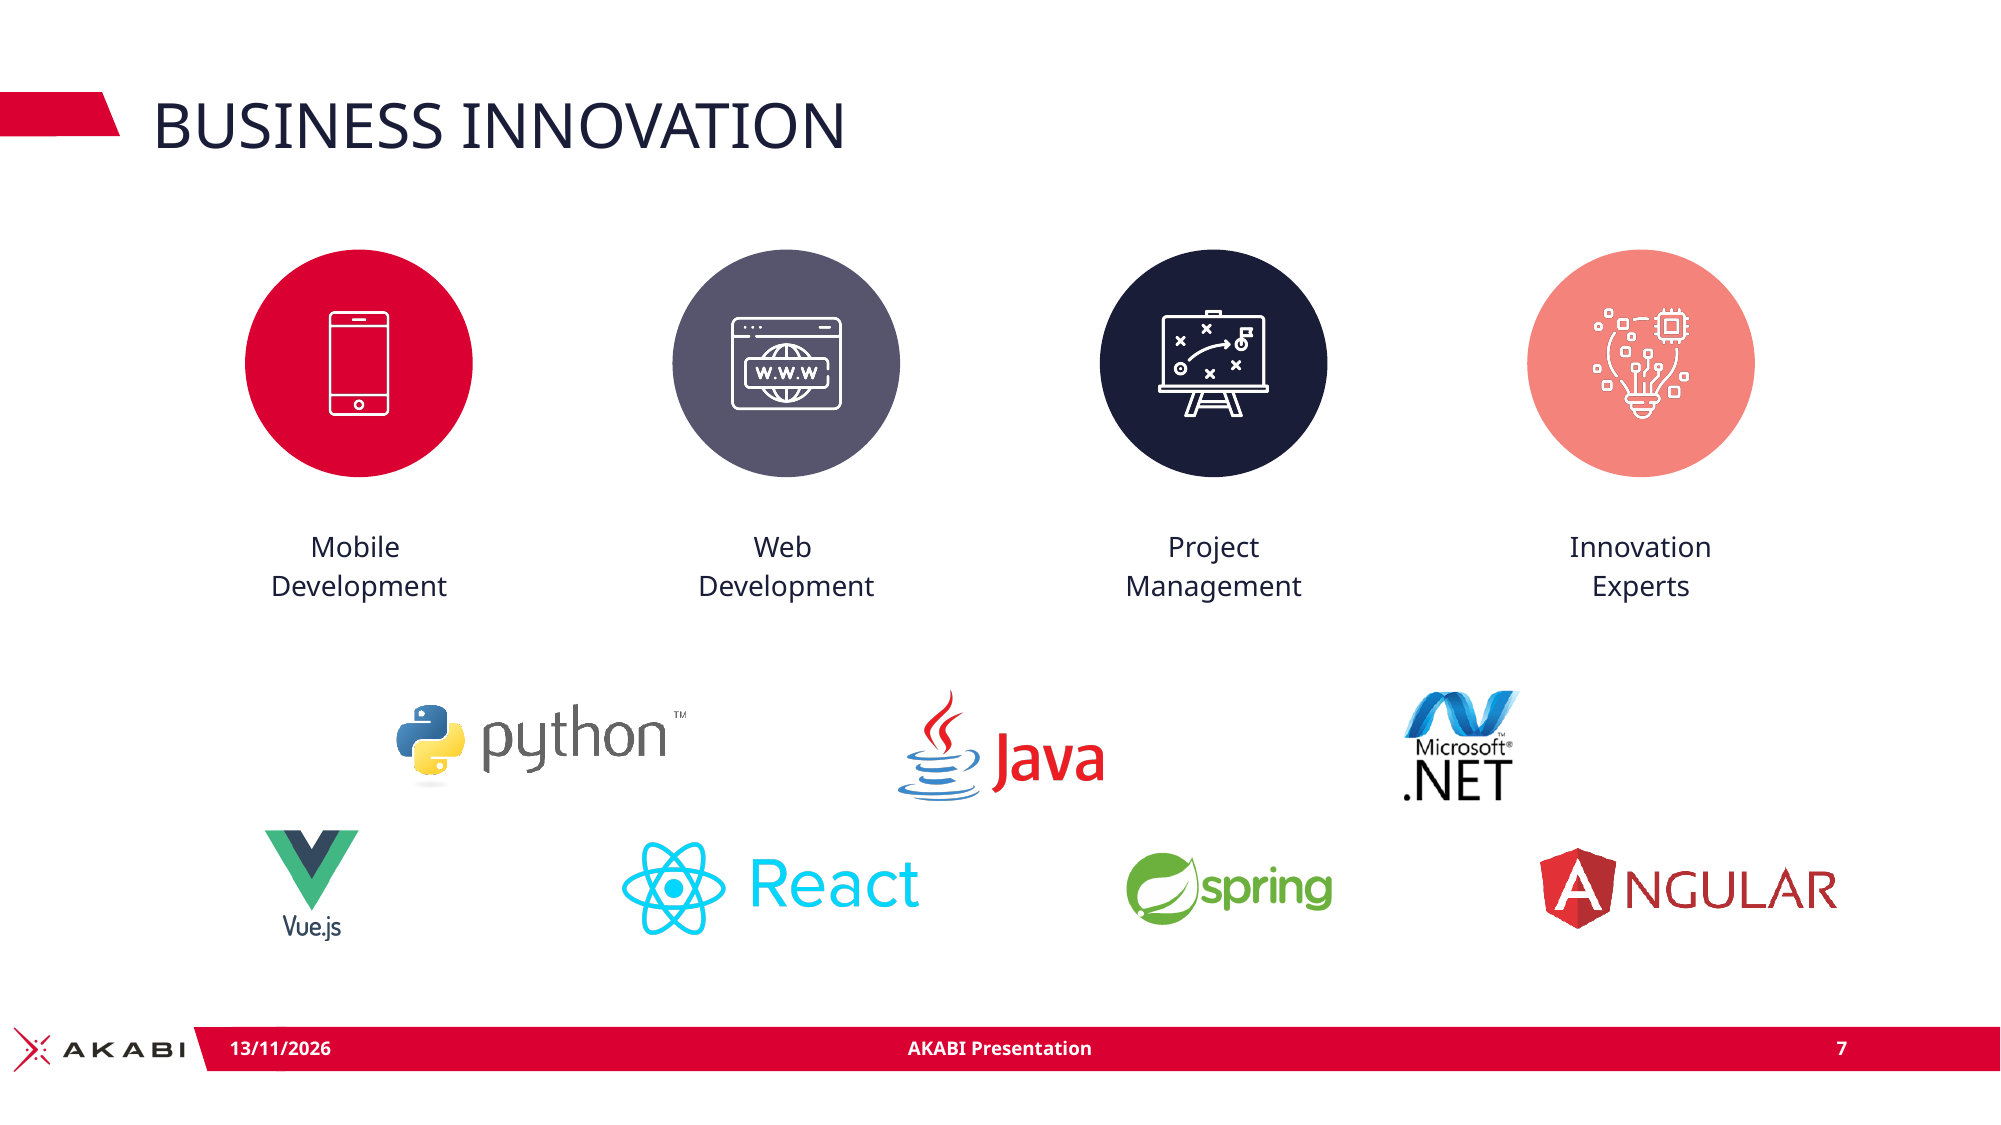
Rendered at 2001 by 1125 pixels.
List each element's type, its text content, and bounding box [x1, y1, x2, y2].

picture [852, 690, 1148, 801]
list Mobile Development [201, 525, 517, 610]
footer AKABI Presentation [625, 1018, 1375, 1079]
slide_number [214, 1018, 432, 1079]
picture [304, 308, 414, 419]
picture [1311, 690, 1607, 801]
picture [0, 999, 246, 1102]
picture [393, 690, 689, 801]
list Web Development [629, 525, 944, 610]
picture [1081, 833, 1378, 944]
picture [1586, 308, 1696, 419]
picture [622, 833, 919, 944]
picture [163, 830, 460, 941]
title Business innovation [137, 86, 1863, 171]
slide_number 7 [1744, 1018, 1863, 1079]
list Project Management [1056, 525, 1371, 610]
list Innovation Experts [1483, 525, 1799, 610]
picture [1158, 308, 1269, 419]
picture [1540, 833, 1837, 944]
picture [731, 308, 842, 419]
